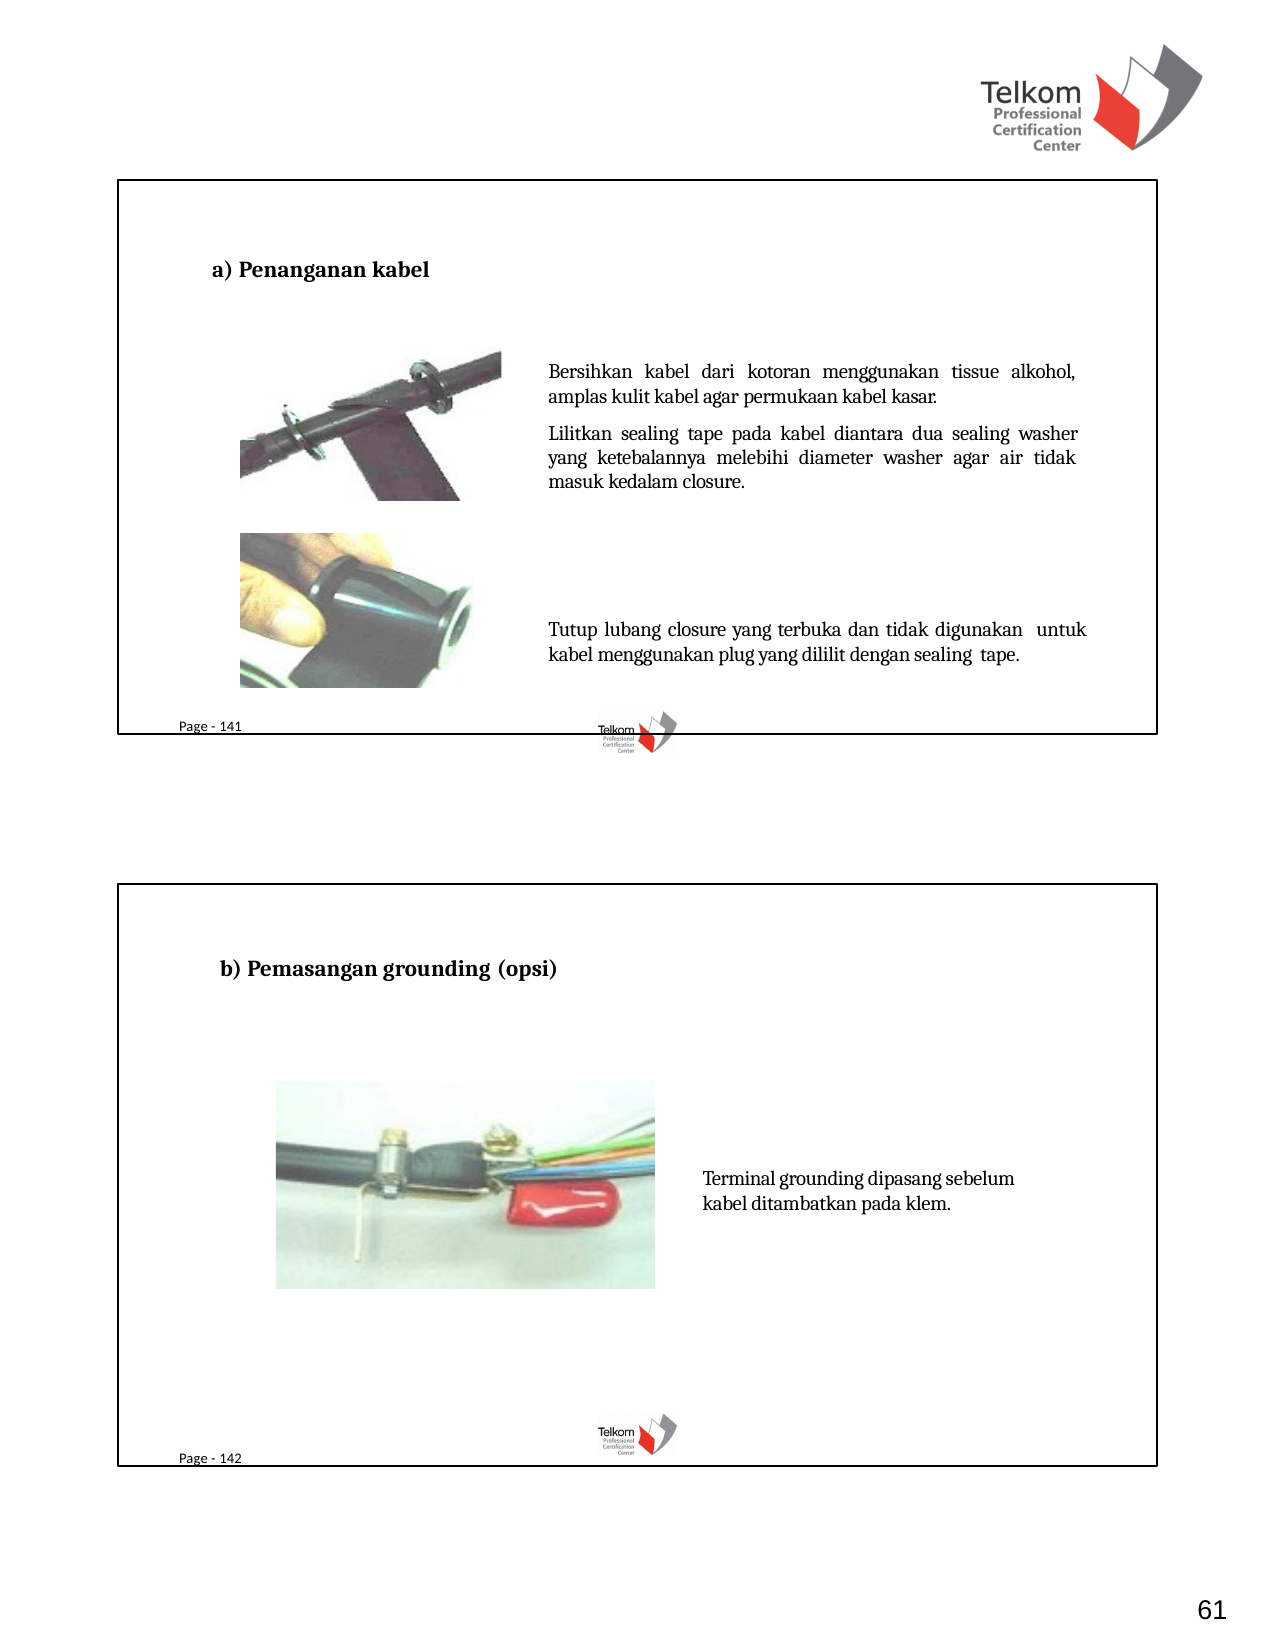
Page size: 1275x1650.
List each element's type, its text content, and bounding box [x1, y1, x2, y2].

text_box a) Penanganan kabel Bersihkan kabel dari kotoran menggunakan tissue alkohol, amplas kulit kabel agar permukaan kabel kasar. Lilitkan sealing tape pada kabel diantara dua sealing washer yang ketebalannya melebihi diameter washer agar air tidak masuk kedalam closure. Tutup lubang closure yang terbuka dan tidak digunakan untuk kabel menggunakan plug yang dililit dengan sealing tape. Page - 141 [117, 180, 1158, 735]
picture [980, 43, 1203, 162]
text_box b) Pemasangan grounding (opsi) Terminal grounding dipasang sebelum kabel ditambatkan pada klem. Page - 142 [117, 884, 1158, 1467]
text_box [598, 735, 677, 753]
slide_number 61 [1193, 1593, 1232, 1650]
